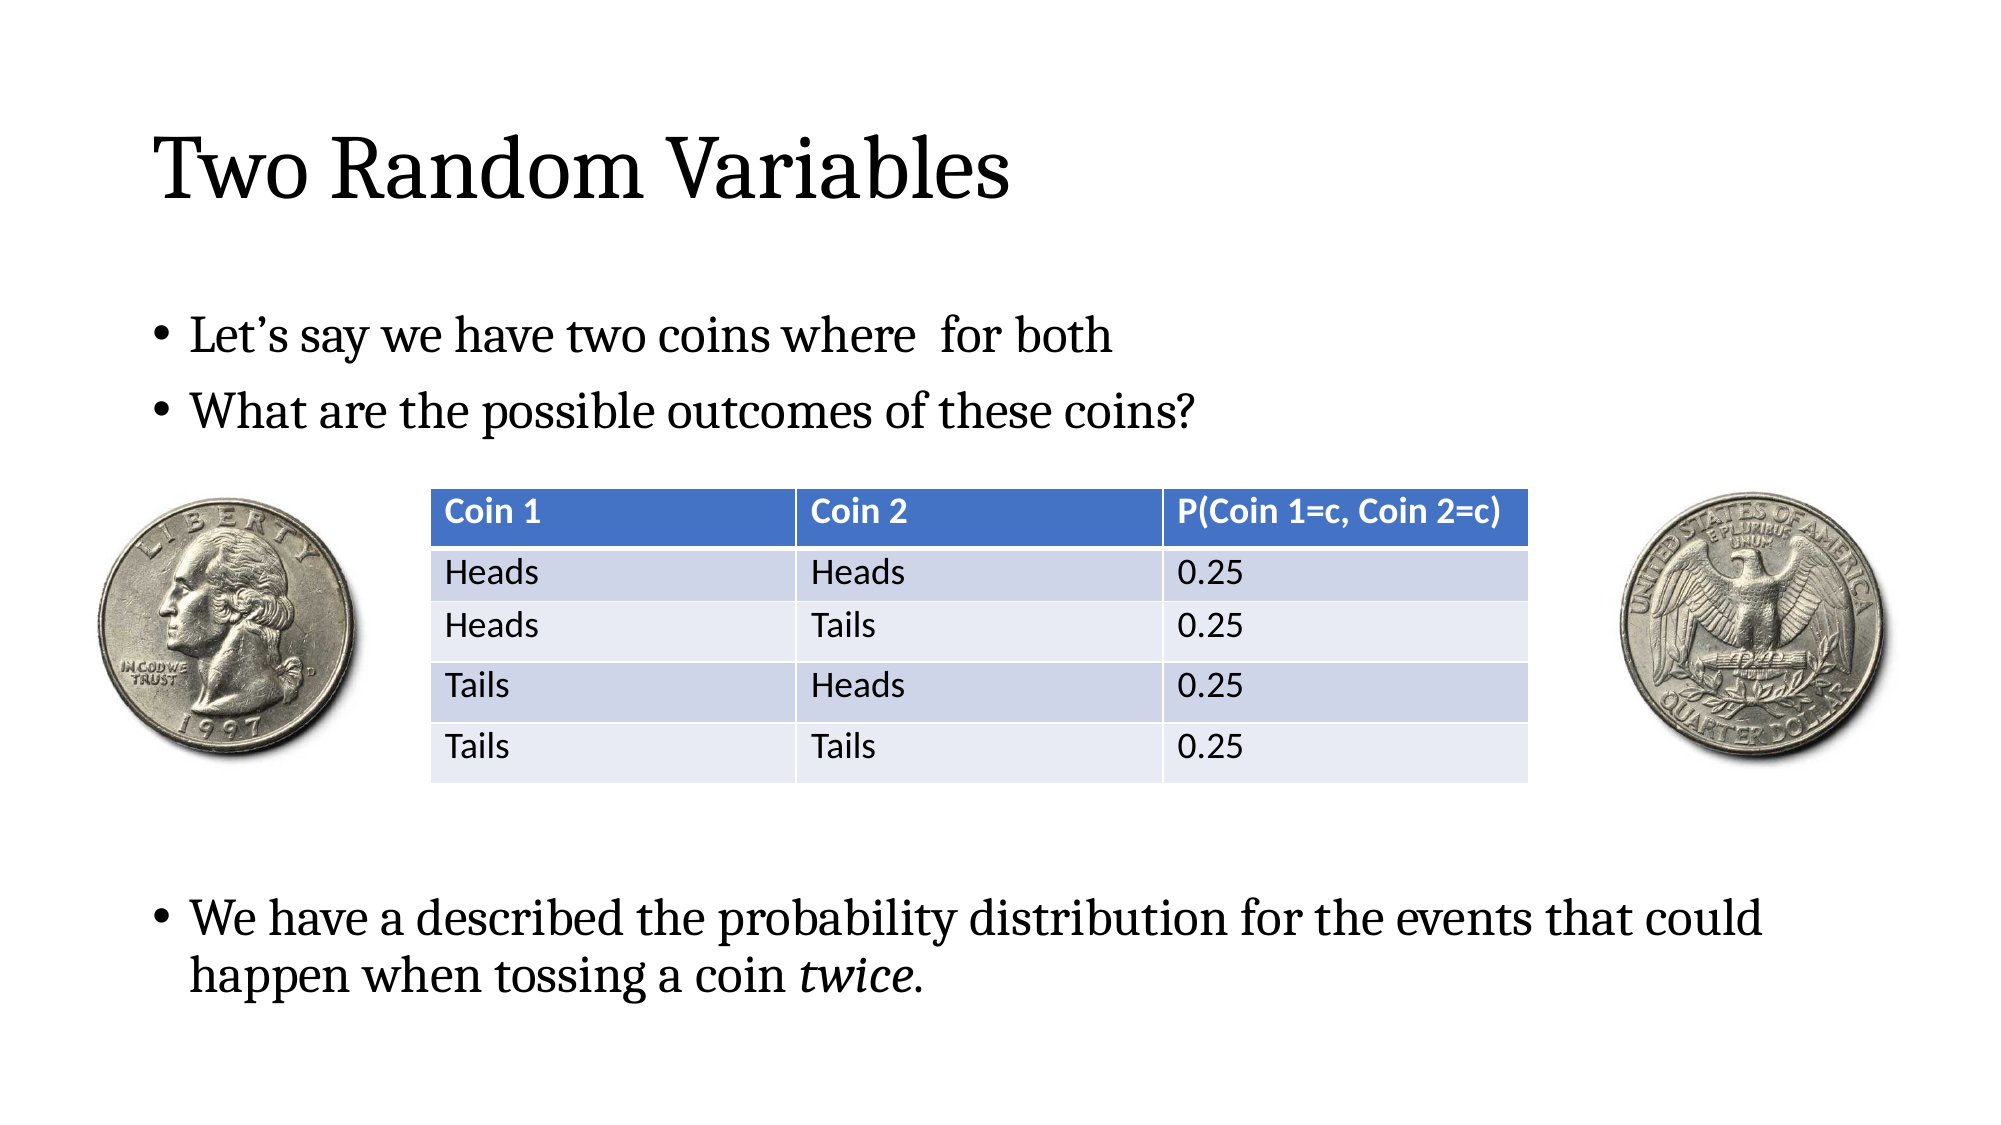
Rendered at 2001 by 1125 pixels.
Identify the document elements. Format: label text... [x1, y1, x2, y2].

table_cell Tails [431, 663, 795, 722]
table_cell Tails [431, 724, 795, 783]
table_cell 0.25 [1164, 724, 1528, 783]
title Two Random Variables [137, 59, 1863, 278]
table_cell Tails [797, 602, 1162, 661]
table_cell Heads [431, 602, 795, 661]
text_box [81, 482, 379, 778]
table_cell Heads [797, 551, 1162, 601]
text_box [1597, 476, 1915, 781]
table_header Coin 2 [797, 489, 1162, 546]
table_header Coin 1 [431, 489, 795, 546]
table_cell Heads [797, 663, 1162, 722]
table_cell Heads [431, 551, 795, 601]
table_cell 0.25 [1164, 602, 1528, 661]
table_cell Tails [797, 724, 1162, 783]
table_header P(Coin 1=c, Coin 2=c) [1164, 489, 1528, 546]
table_cell 0.25 [1164, 551, 1528, 601]
table_cell 0.25 [1164, 663, 1528, 722]
